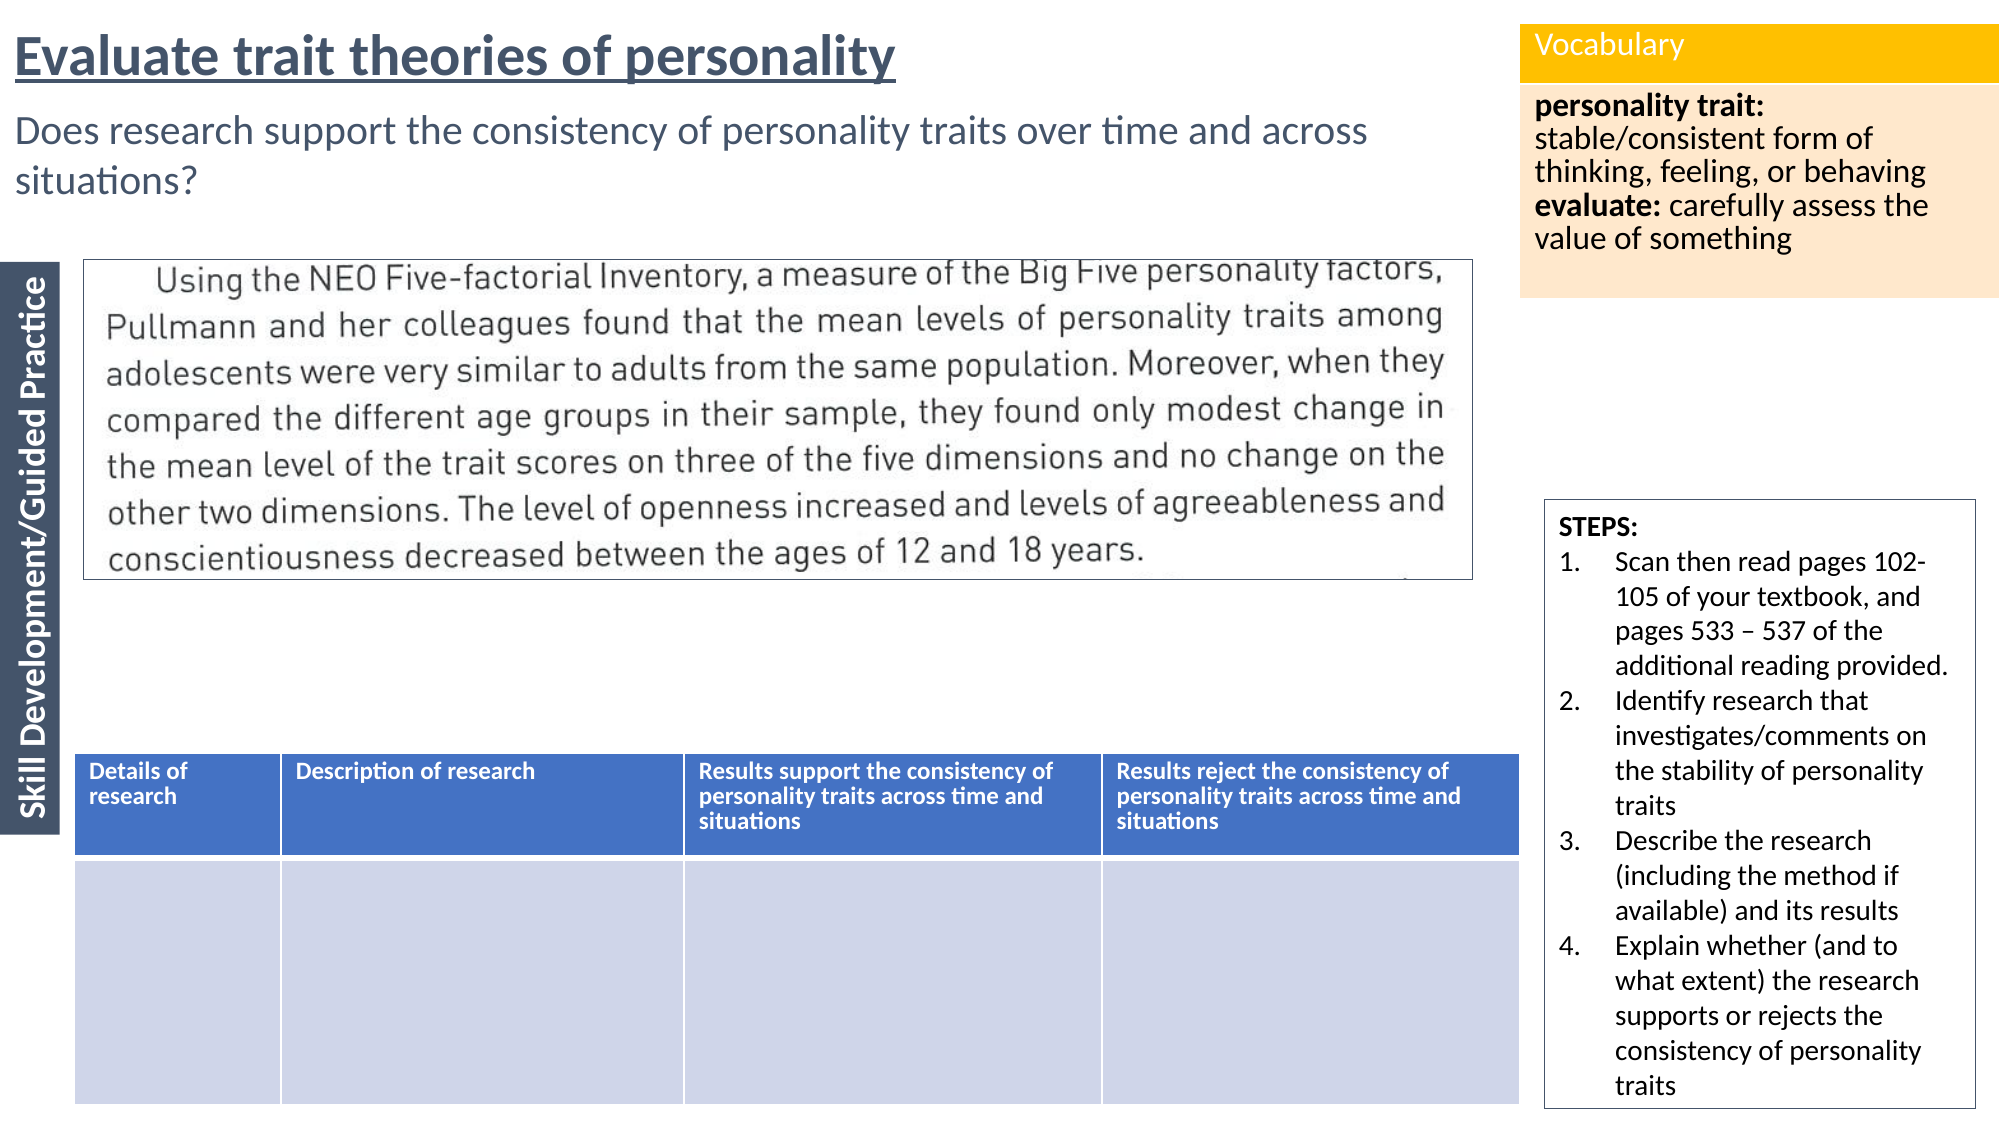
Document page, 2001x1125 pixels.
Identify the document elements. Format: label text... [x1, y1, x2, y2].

table_header Vocabulary [1520, 24, 1999, 83]
table_header Results reject the consistency of personality traits across time and situations [1103, 754, 1519, 855]
text_box Evaluate trait theories of personality [0, 9, 1459, 95]
table_cell [1103, 861, 1519, 1104]
table_cell [282, 861, 683, 1104]
table_header Results support the consistency of personality traits across time and situations [685, 754, 1101, 855]
table_header Description of research [282, 754, 683, 855]
text_box Does research support the consistency of personality traits over time and across situations? [0, 95, 1519, 211]
table_header Details of research [75, 754, 280, 855]
table_cell personality trait: stable/consistent form of thinking, feeling, or behaving evaluate: carefully assess the value of something [1520, 85, 1999, 298]
text_box Skill Development/Guided Practice [0, 261, 60, 835]
table_cell [75, 861, 280, 1104]
text_box STEPS: Scan then read pages 102-105 of your textbook, and pages 533 – 537 of the additional reading provided. Identify research that investigates/comments on the stability of personality traits Describe the research (including the method if available) and its results Explain whether (and to what extent) the research supports or rejects the consistency of personality traits [1544, 499, 1976, 1109]
picture [83, 259, 1473, 580]
table_cell [685, 861, 1101, 1104]
